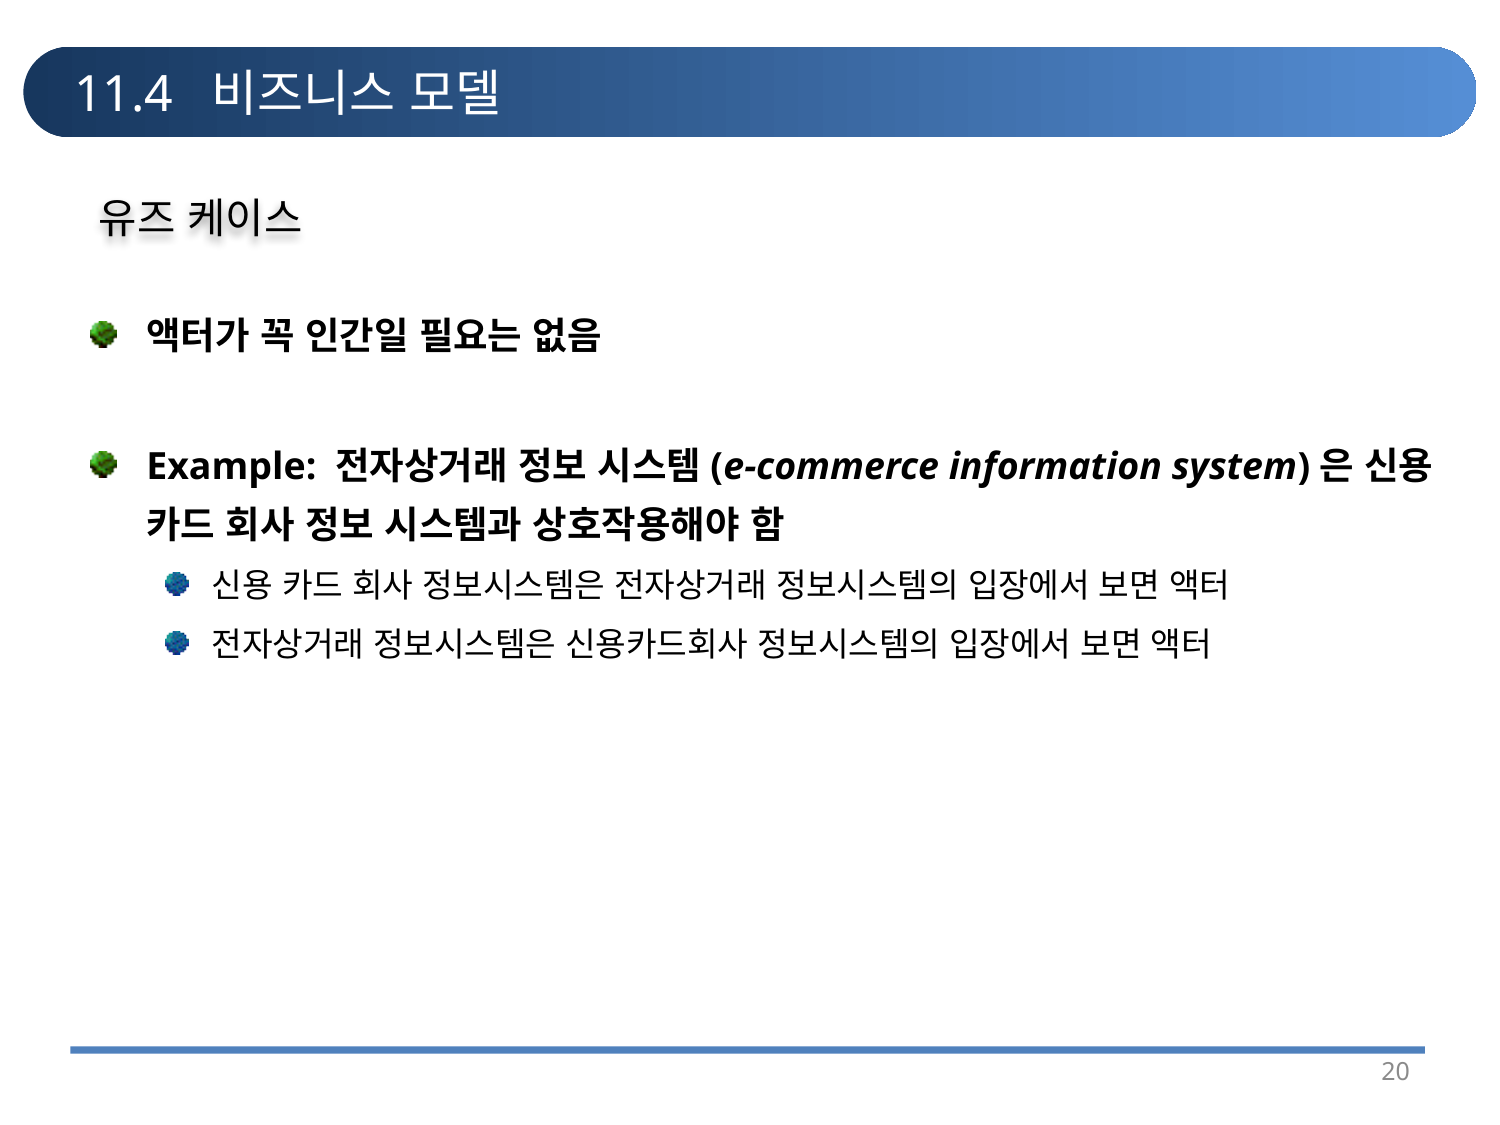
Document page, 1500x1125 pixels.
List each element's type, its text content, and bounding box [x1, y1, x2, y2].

slide_number 20 [1074, 1042, 1425, 1103]
title 11.4 비즈니스 모델 [59, 56, 1410, 126]
picture [90, 321, 117, 348]
picture [165, 572, 189, 596]
list 액터가 꼭 인간일 필요는 없음 Example: 전자상거래 정보 시스템(e-commerce information system)은 신용 카드 회사 정보 시스템과 상호작용해야 함 신용 카드 회사 정보시스템은 전자상거래 정보시스템의 입장에서 보면 액터 전자상거래 정보시스템은 신용카드회사 정보시스템의 입장에서 보면 액터 [74, 290, 1471, 1006]
picture [90, 451, 117, 478]
list 유즈 케이스 [60, 180, 341, 255]
picture [165, 631, 189, 655]
